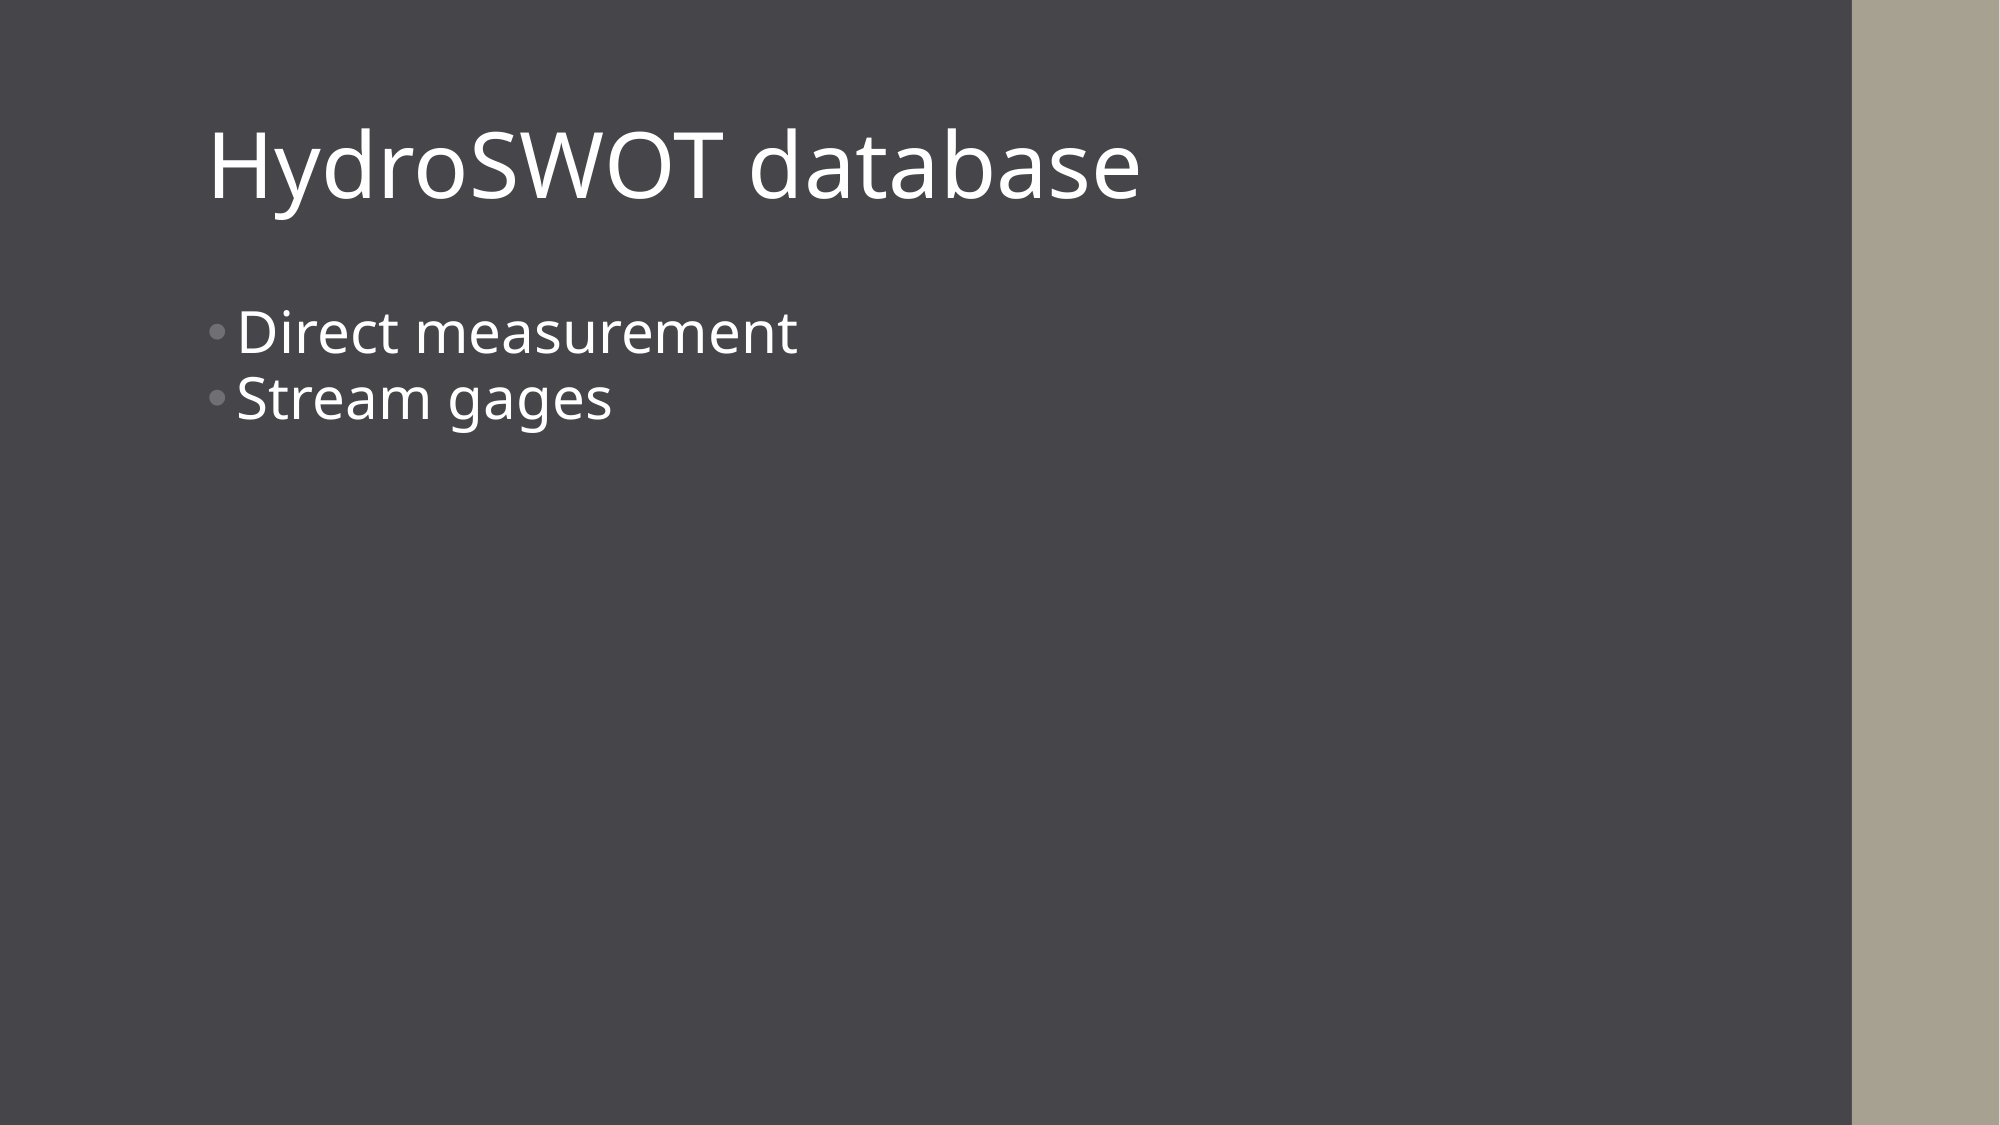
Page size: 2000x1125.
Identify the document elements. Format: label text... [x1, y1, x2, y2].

text_box Direct measurement Stream gages [206, 299, 1617, 1014]
text_box HydroSWOT database [206, 60, 1797, 278]
